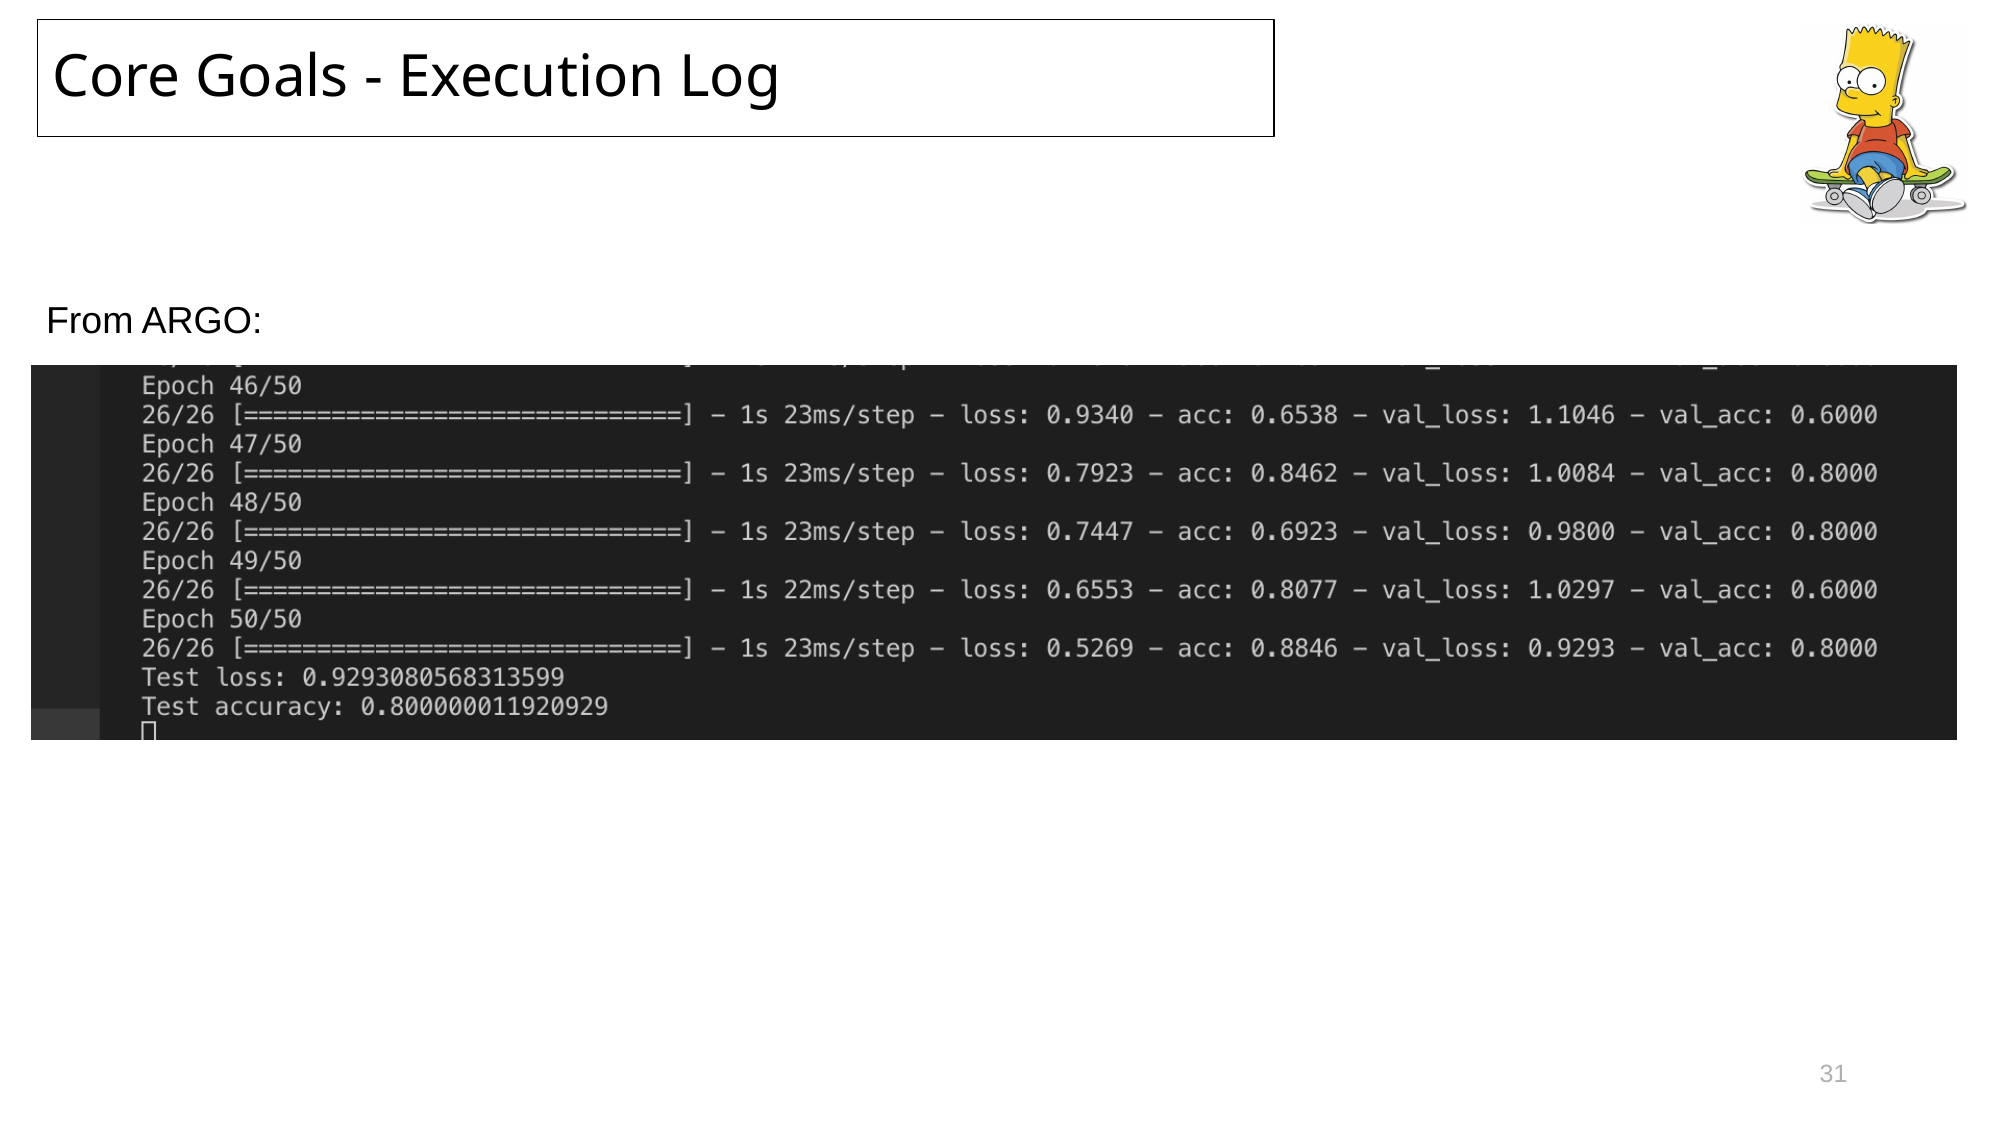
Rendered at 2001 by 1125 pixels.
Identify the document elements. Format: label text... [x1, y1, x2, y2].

text_box From ARGO: [31, 288, 917, 348]
text_box Core Goals - Execution Log [37, 19, 1275, 137]
slide_number 31 [1412, 1042, 1863, 1103]
picture [1797, 22, 1968, 224]
picture [31, 364, 1957, 740]
